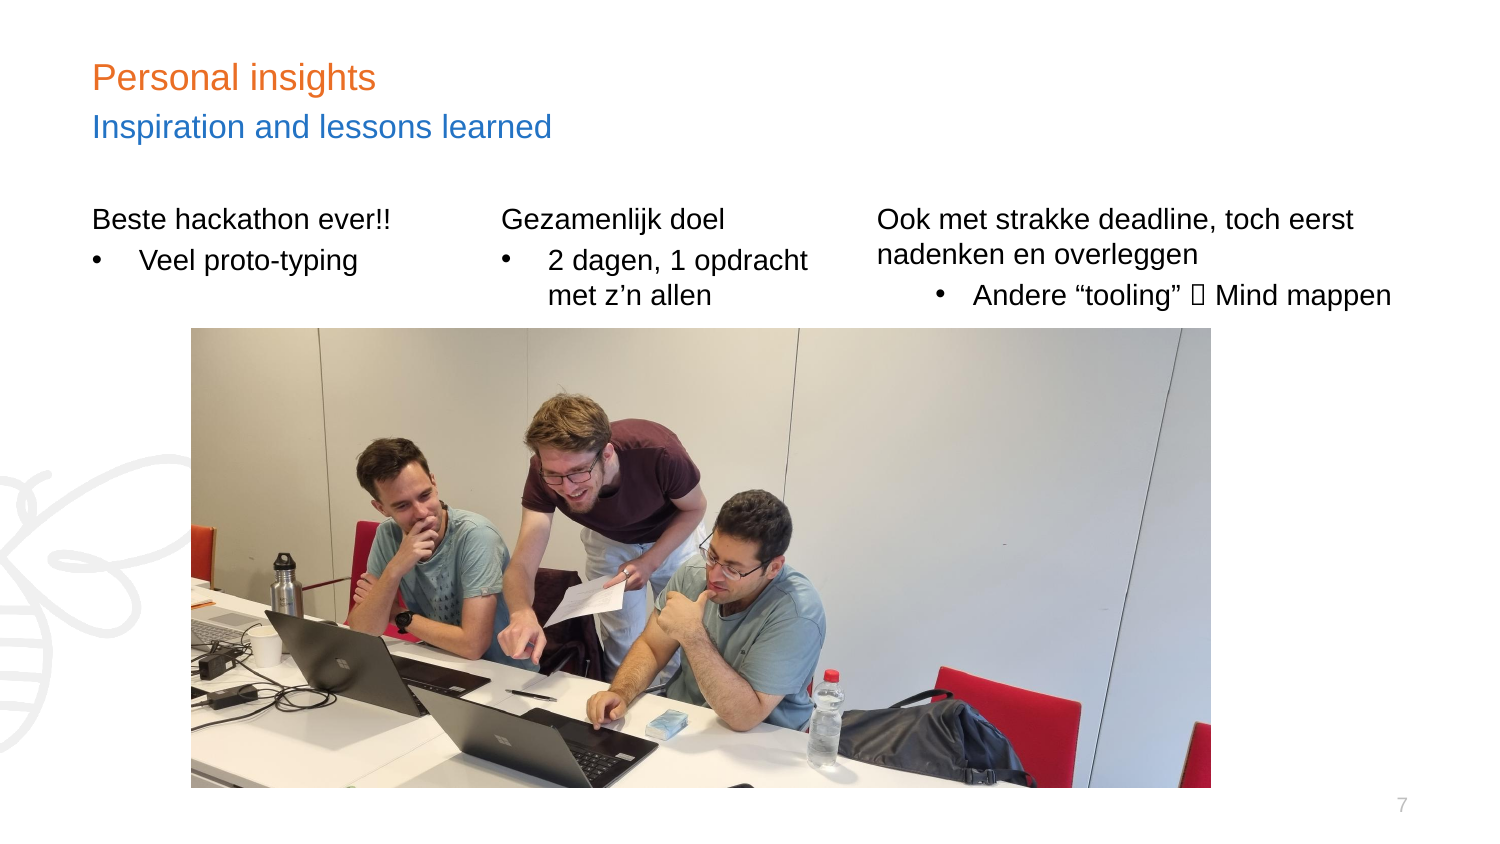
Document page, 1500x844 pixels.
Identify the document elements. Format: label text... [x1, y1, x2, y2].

text_box Gezamenlijk doel 2 dagen, 1 opdracht met z’n allen [486, 192, 862, 326]
list Inspiration and lessons learned [76, 97, 1424, 159]
text_box Ook met strakke deadline, toch eerst nadenken en overleggen Andere “tooling”  Mind mappen [862, 192, 1496, 752]
picture [191, 328, 1211, 788]
title Personal insights [76, 36, 1424, 97]
slide_number 7 [1074, 782, 1424, 827]
list Beste hackathon ever!! Veel proto-typing [76, 193, 486, 753]
